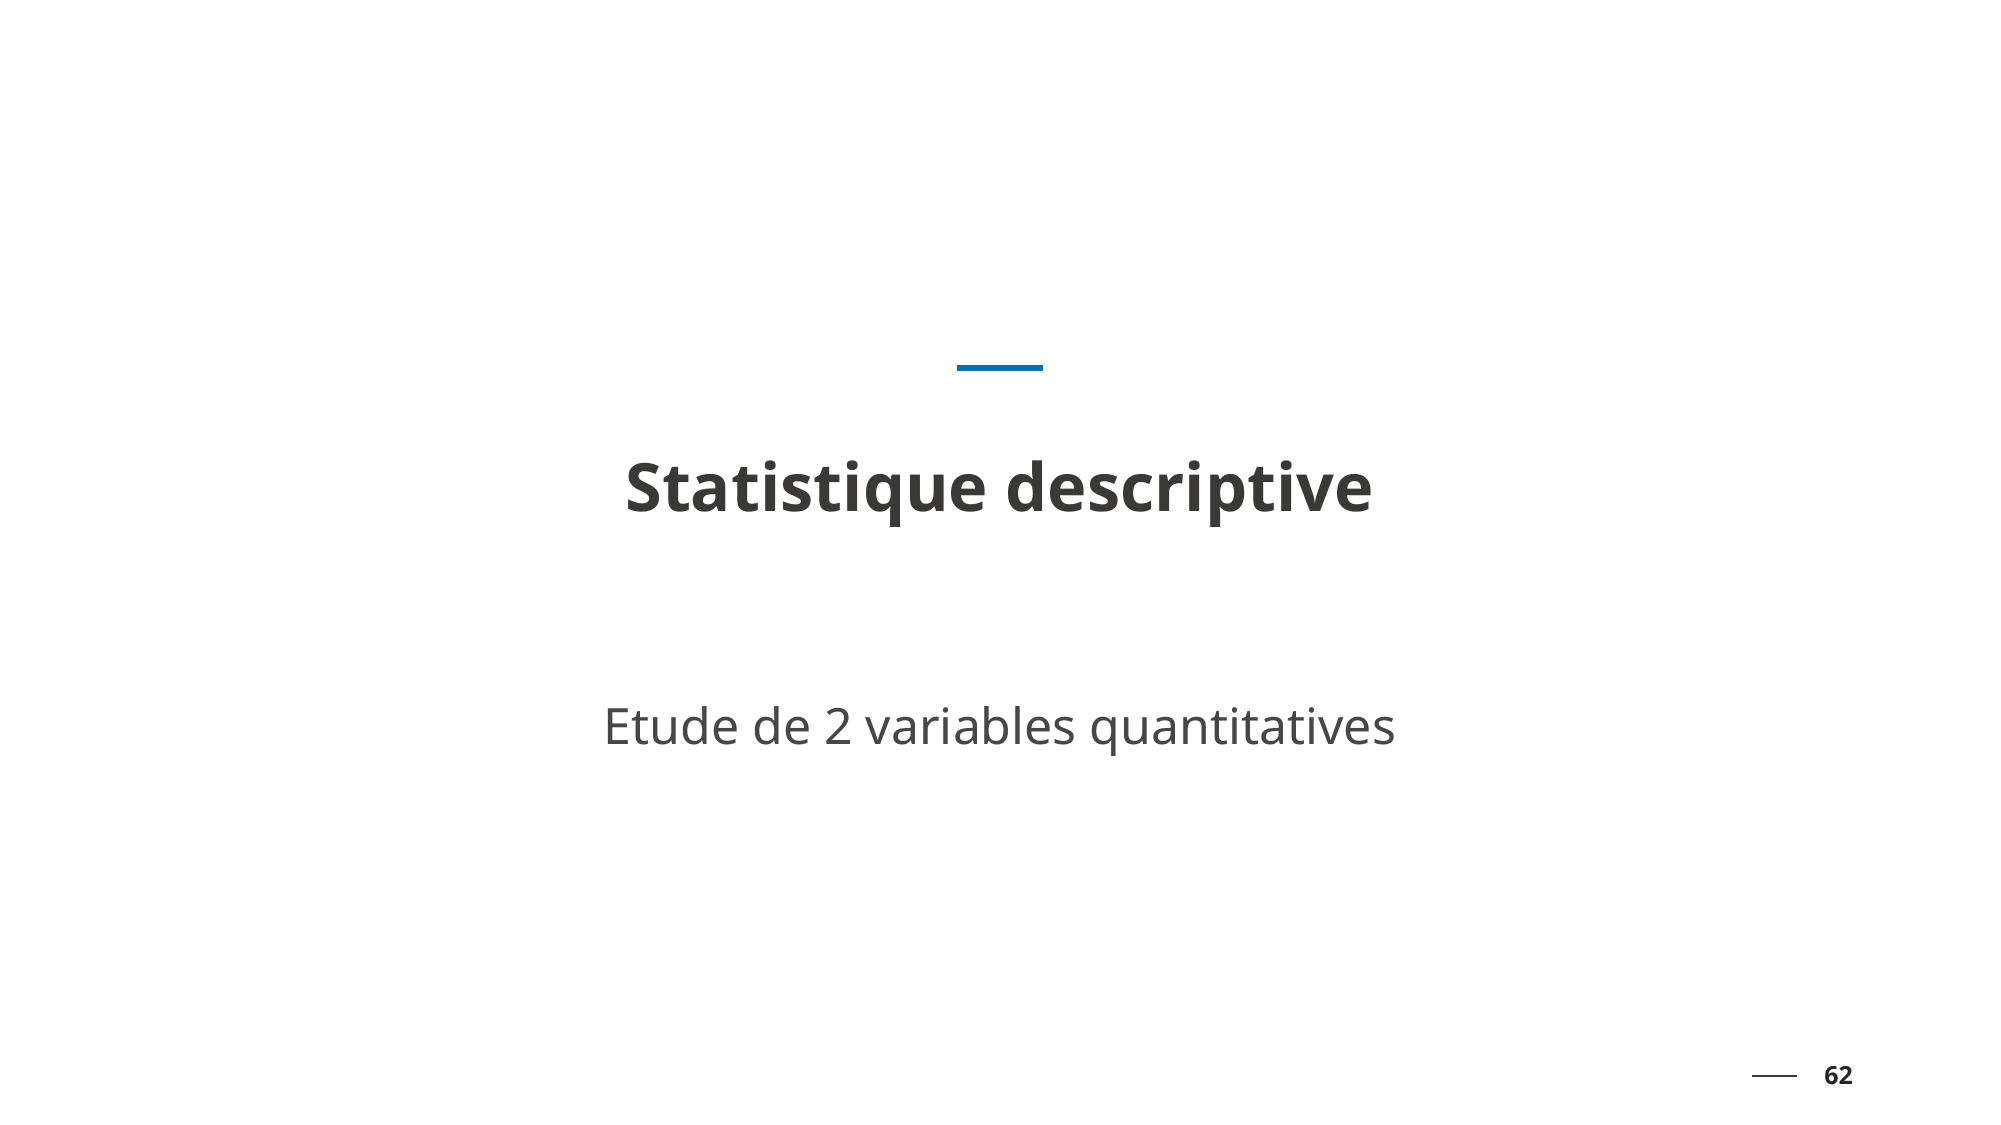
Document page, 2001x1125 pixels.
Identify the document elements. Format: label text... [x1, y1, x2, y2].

list Etude de 2 variables quantitatives [464, 701, 1536, 747]
title Statistique descriptive [582, 445, 1418, 664]
slide_number 62 [1809, 1046, 1899, 1107]
